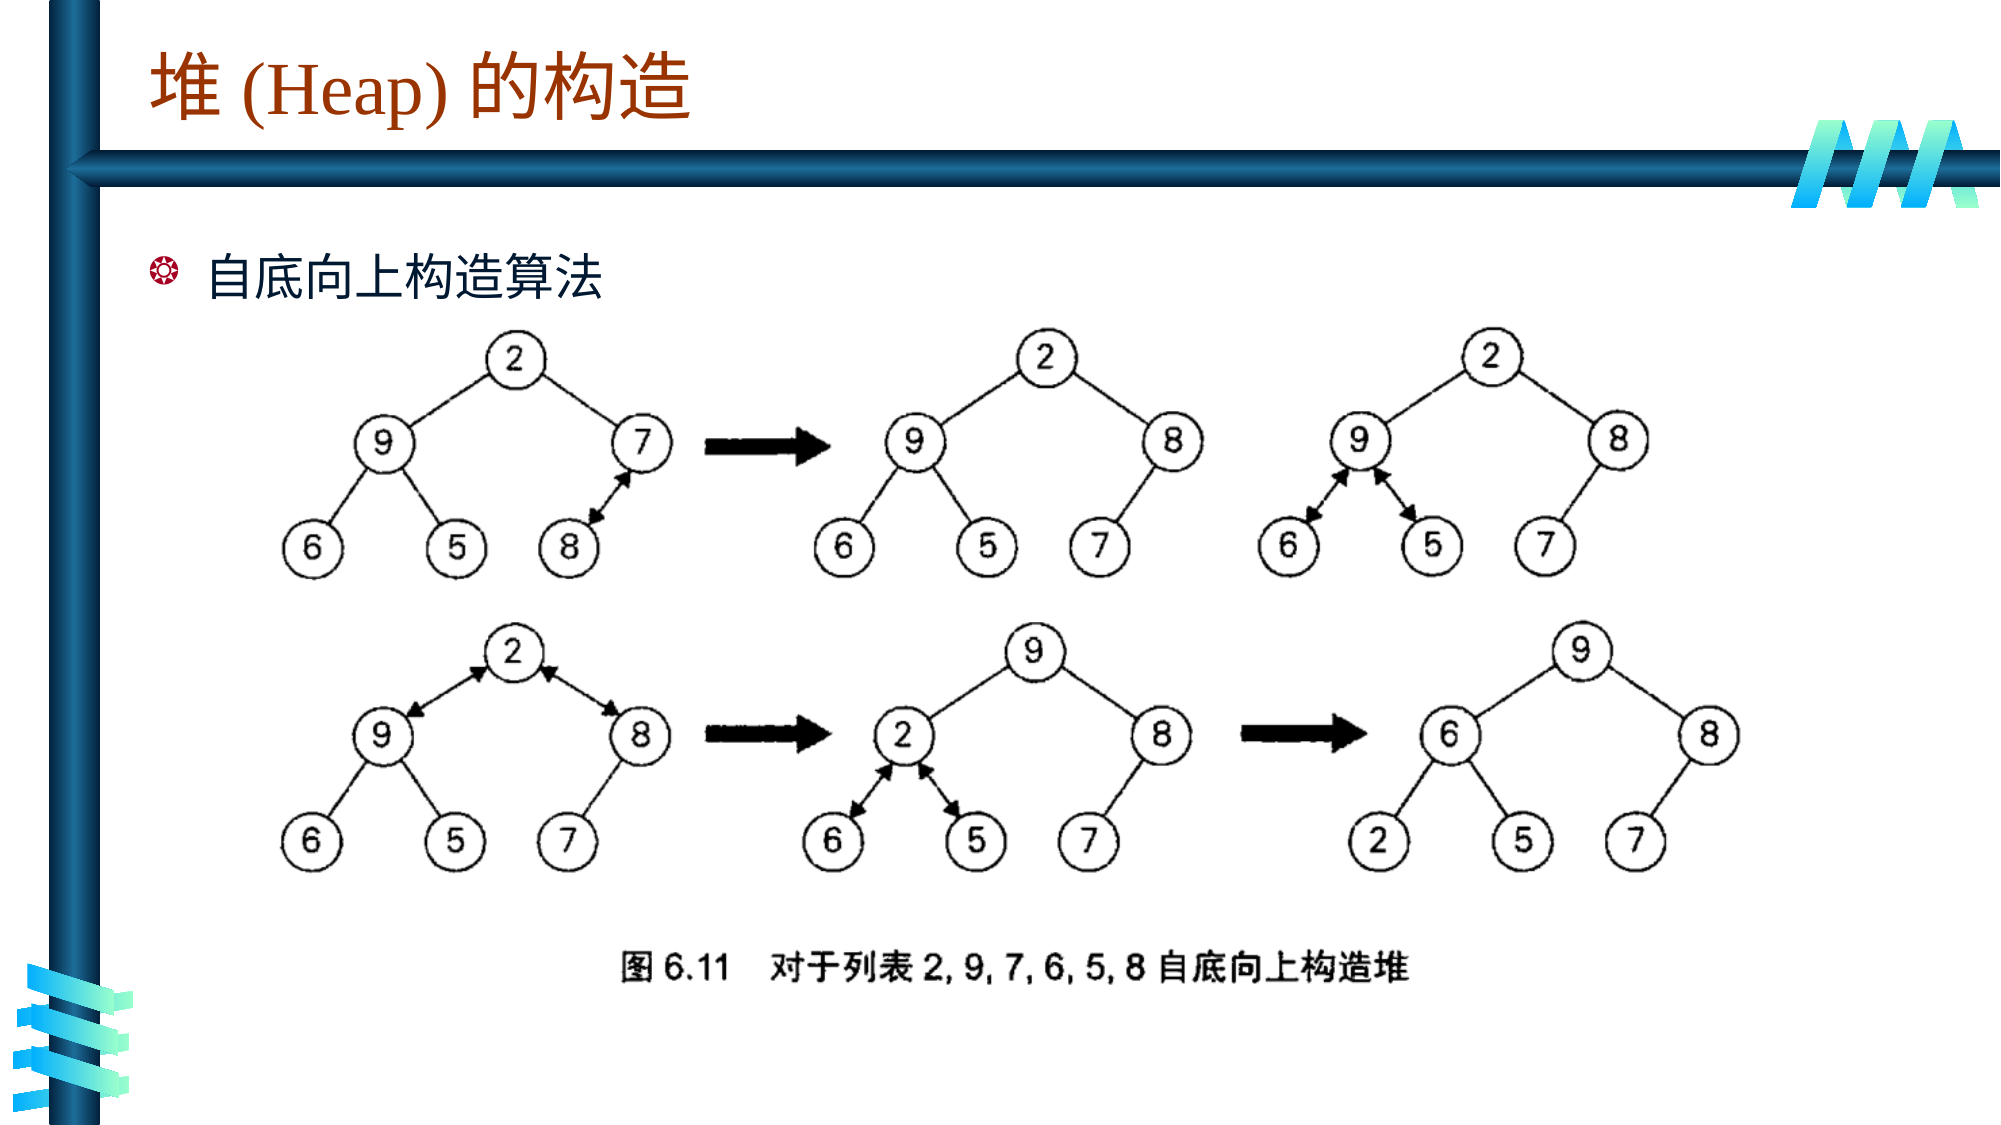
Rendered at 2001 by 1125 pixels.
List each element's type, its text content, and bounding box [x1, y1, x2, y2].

title 堆(Heap)的构造 [133, 24, 1967, 138]
list 自底向上构造算法 [133, 207, 1950, 1013]
picture [249, 314, 1751, 993]
